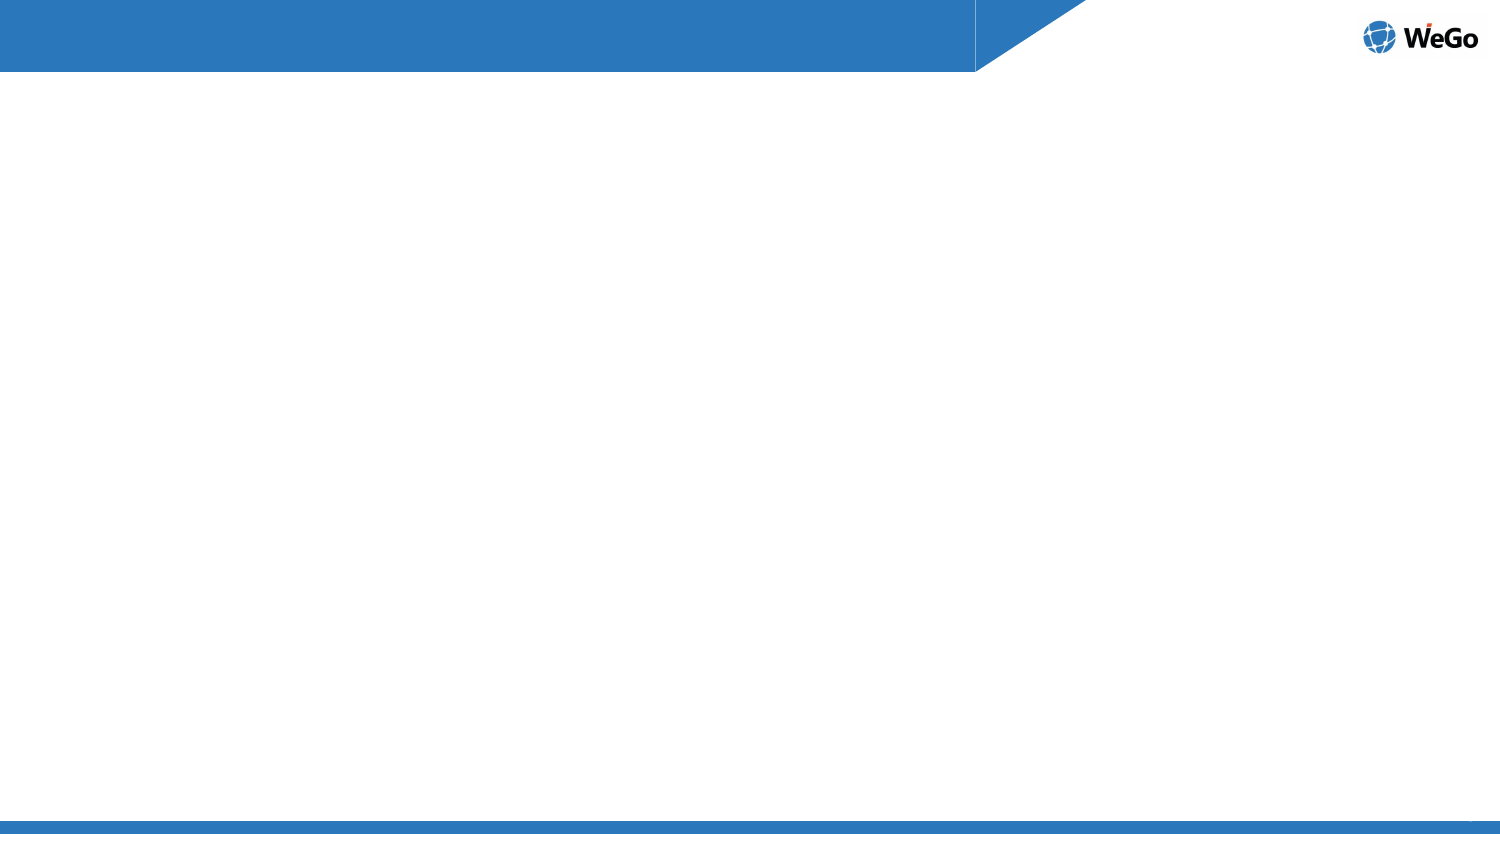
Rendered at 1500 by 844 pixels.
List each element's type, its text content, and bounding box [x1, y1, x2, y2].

slide_number ‹#› [1403, 779, 1494, 844]
picture [1356, 14, 1489, 58]
